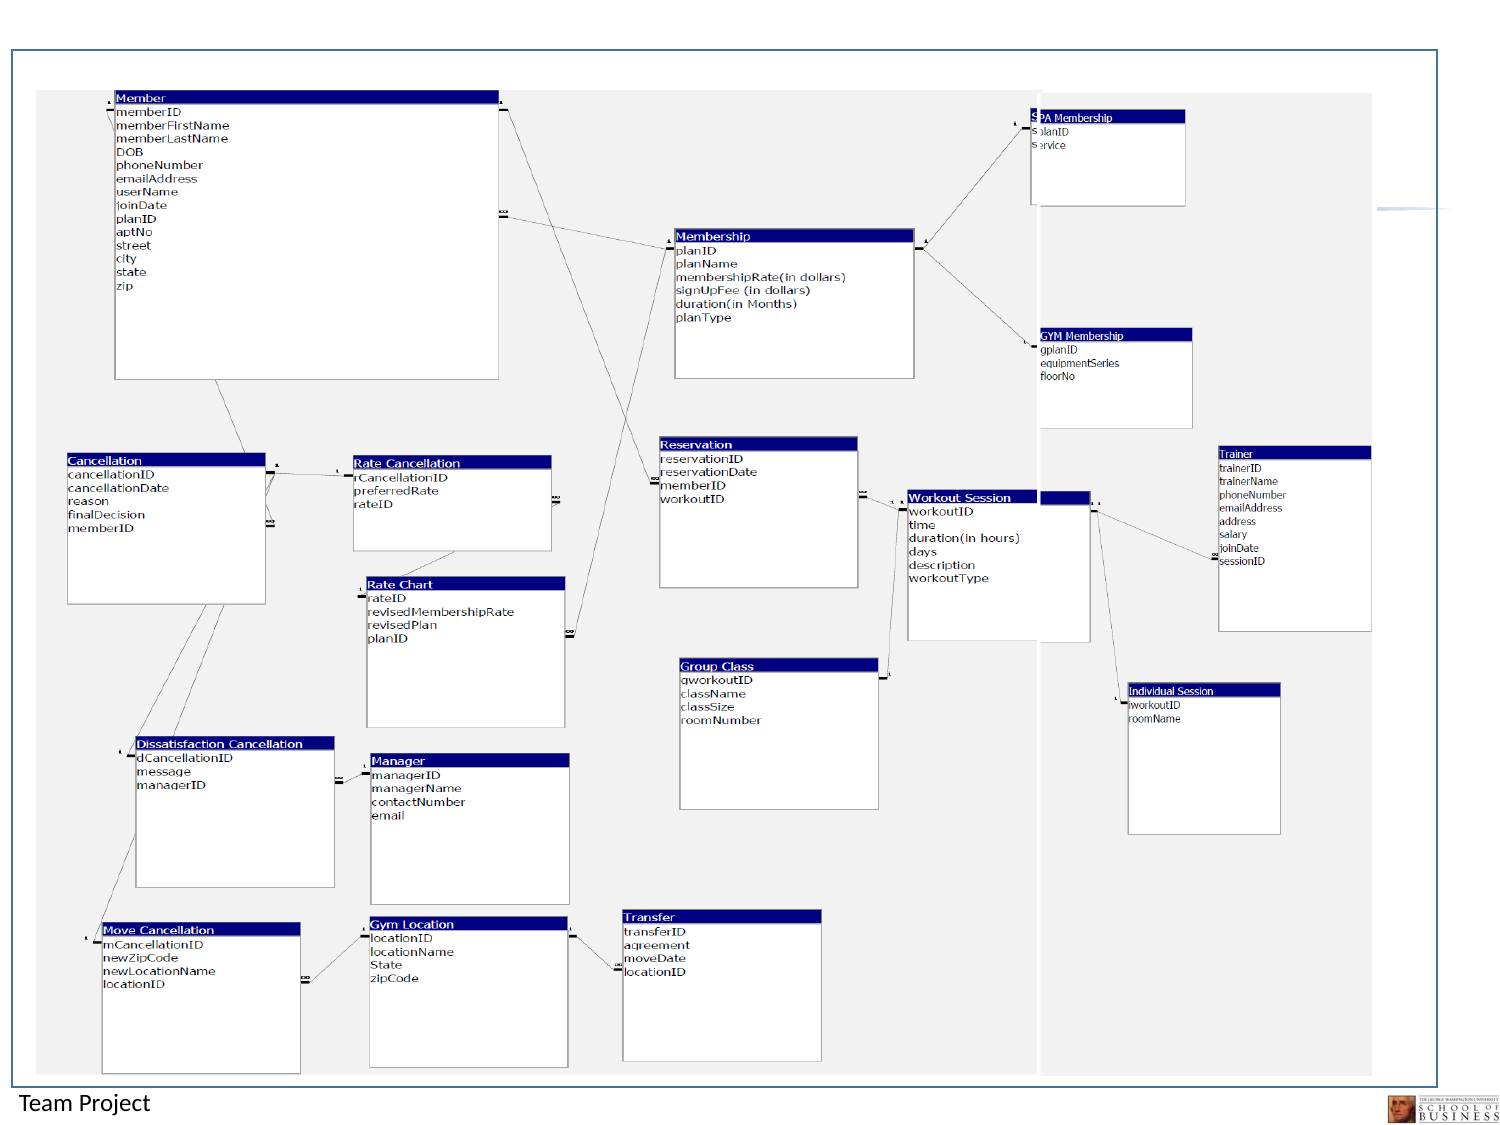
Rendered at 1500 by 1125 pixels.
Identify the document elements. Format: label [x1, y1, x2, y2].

picture [12, 74, 1377, 1082]
picture [1387, 1094, 1500, 1125]
text_box [11, 49, 1438, 1088]
